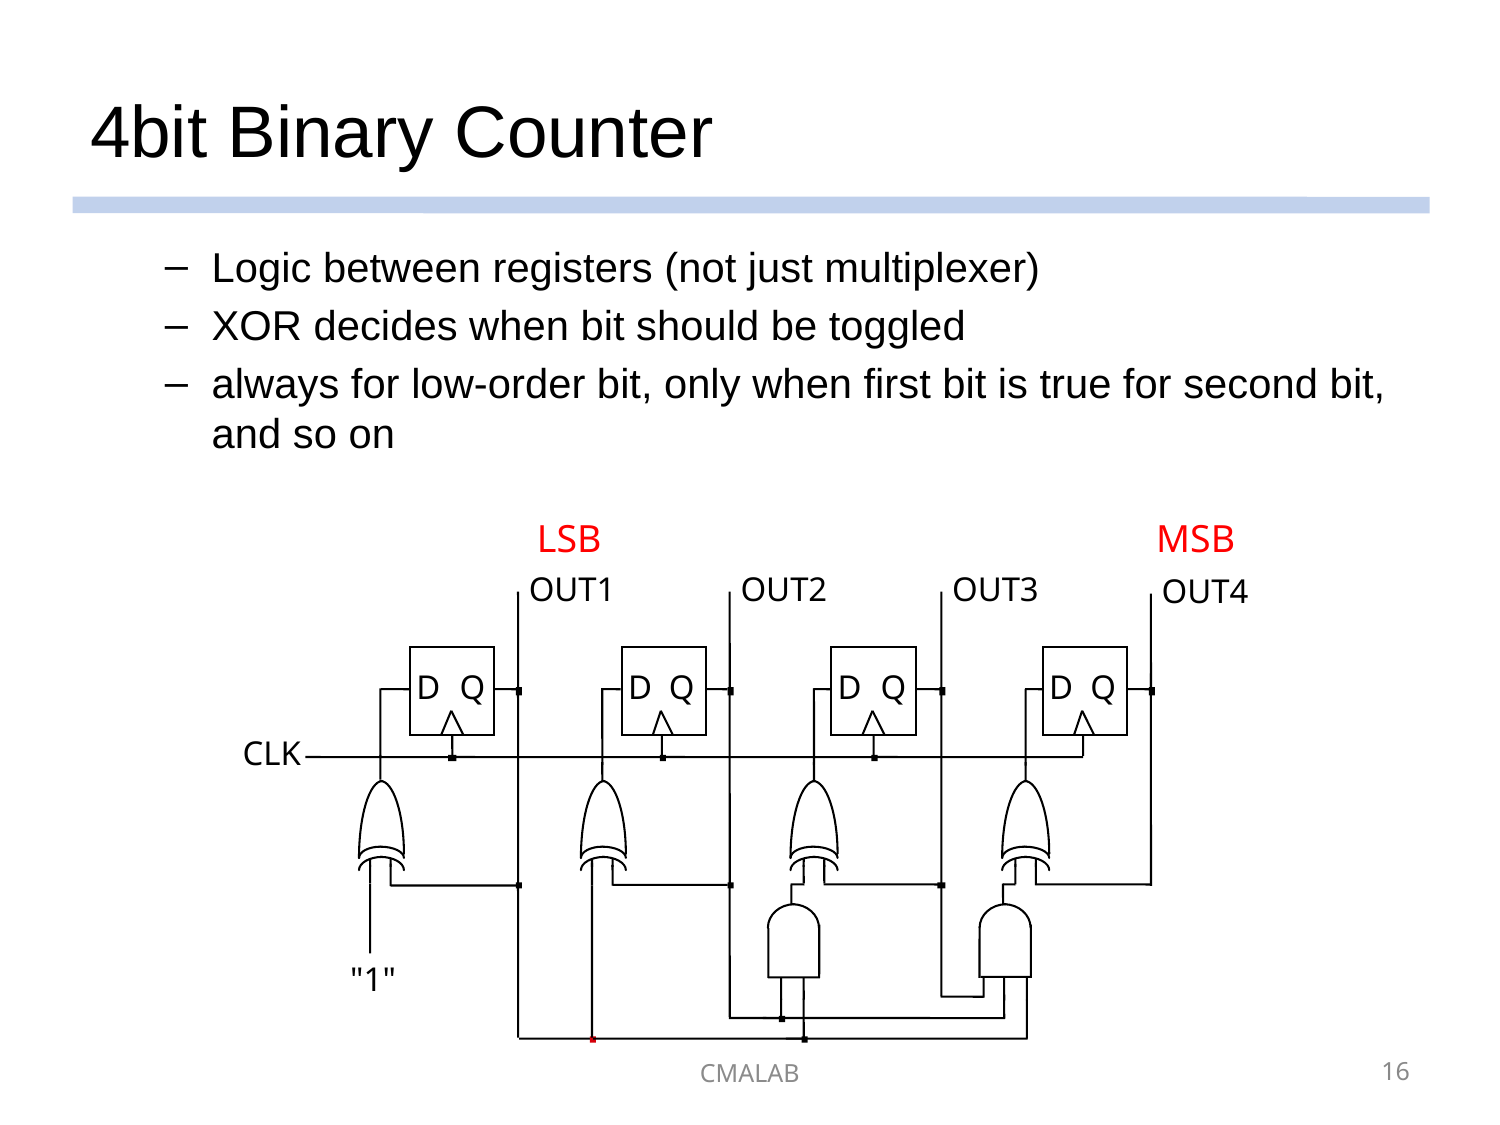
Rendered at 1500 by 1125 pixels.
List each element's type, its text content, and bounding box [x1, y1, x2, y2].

text_box Logic between registers (not just multiplexer) XOR decides when bit should be toggled always for low-order bit, only when first bit is true for second bit, and so on [74, 233, 1425, 516]
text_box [221, 568, 1279, 1043]
title 4bit Binary Counter [75, 45, 1425, 211]
slide_number 16 [1074, 1042, 1425, 1103]
text_box LSB MSB [522, 507, 1293, 568]
footer CMALAB [512, 1052, 988, 1103]
